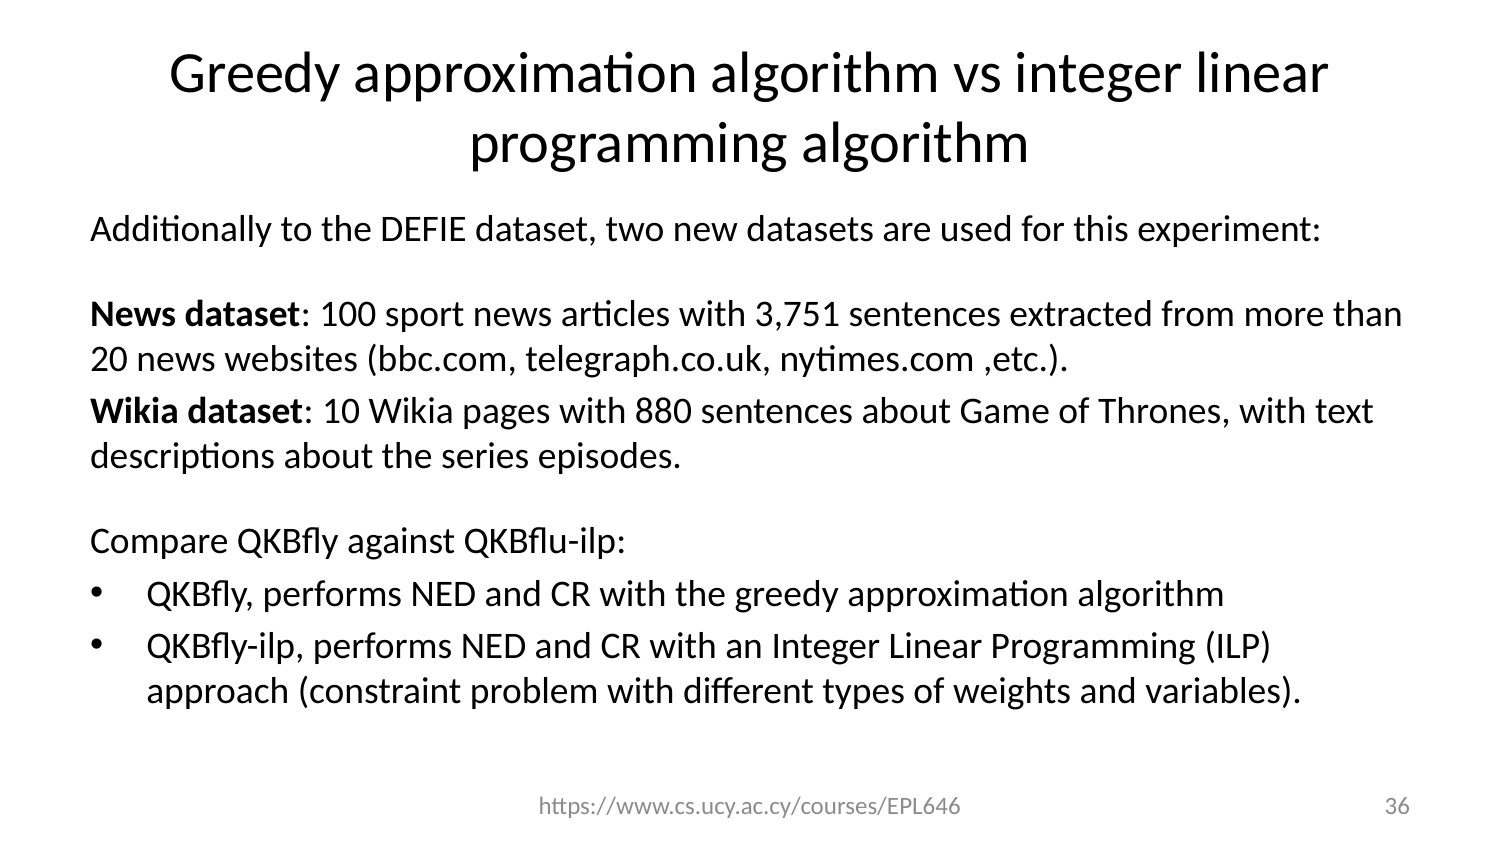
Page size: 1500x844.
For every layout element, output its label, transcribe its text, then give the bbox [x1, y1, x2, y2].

footer https://www.cs.ucy.ac.cy/courses/EPL646 [512, 782, 988, 827]
slide_number 36 [1074, 782, 1425, 827]
list Additionally to the DEFIE dataset, two new datasets are used for this experiment: News dataset: 100 sport news articles with 3,751 sentences extracted from more than 20 news websites (bbc.com, telegraph.co.uk, nytimes.com ,etc.). Wikia dataset: 10 Wikia pages with 880 sentences about Game of Thrones, with text descriptions about the series episodes. Compare QKBfly against QKBflu-ilp: QKBﬂy, performs NED and CR with the greedy approximation algorithm QKBﬂy-ilp, performs NED and CR with an Integer Linear Programming (ILP) approach (constraint problem with different types of weights and variables). [75, 196, 1425, 754]
title Greedy approximation algorithm vs integer linear programming algorithm [75, 33, 1425, 175]
